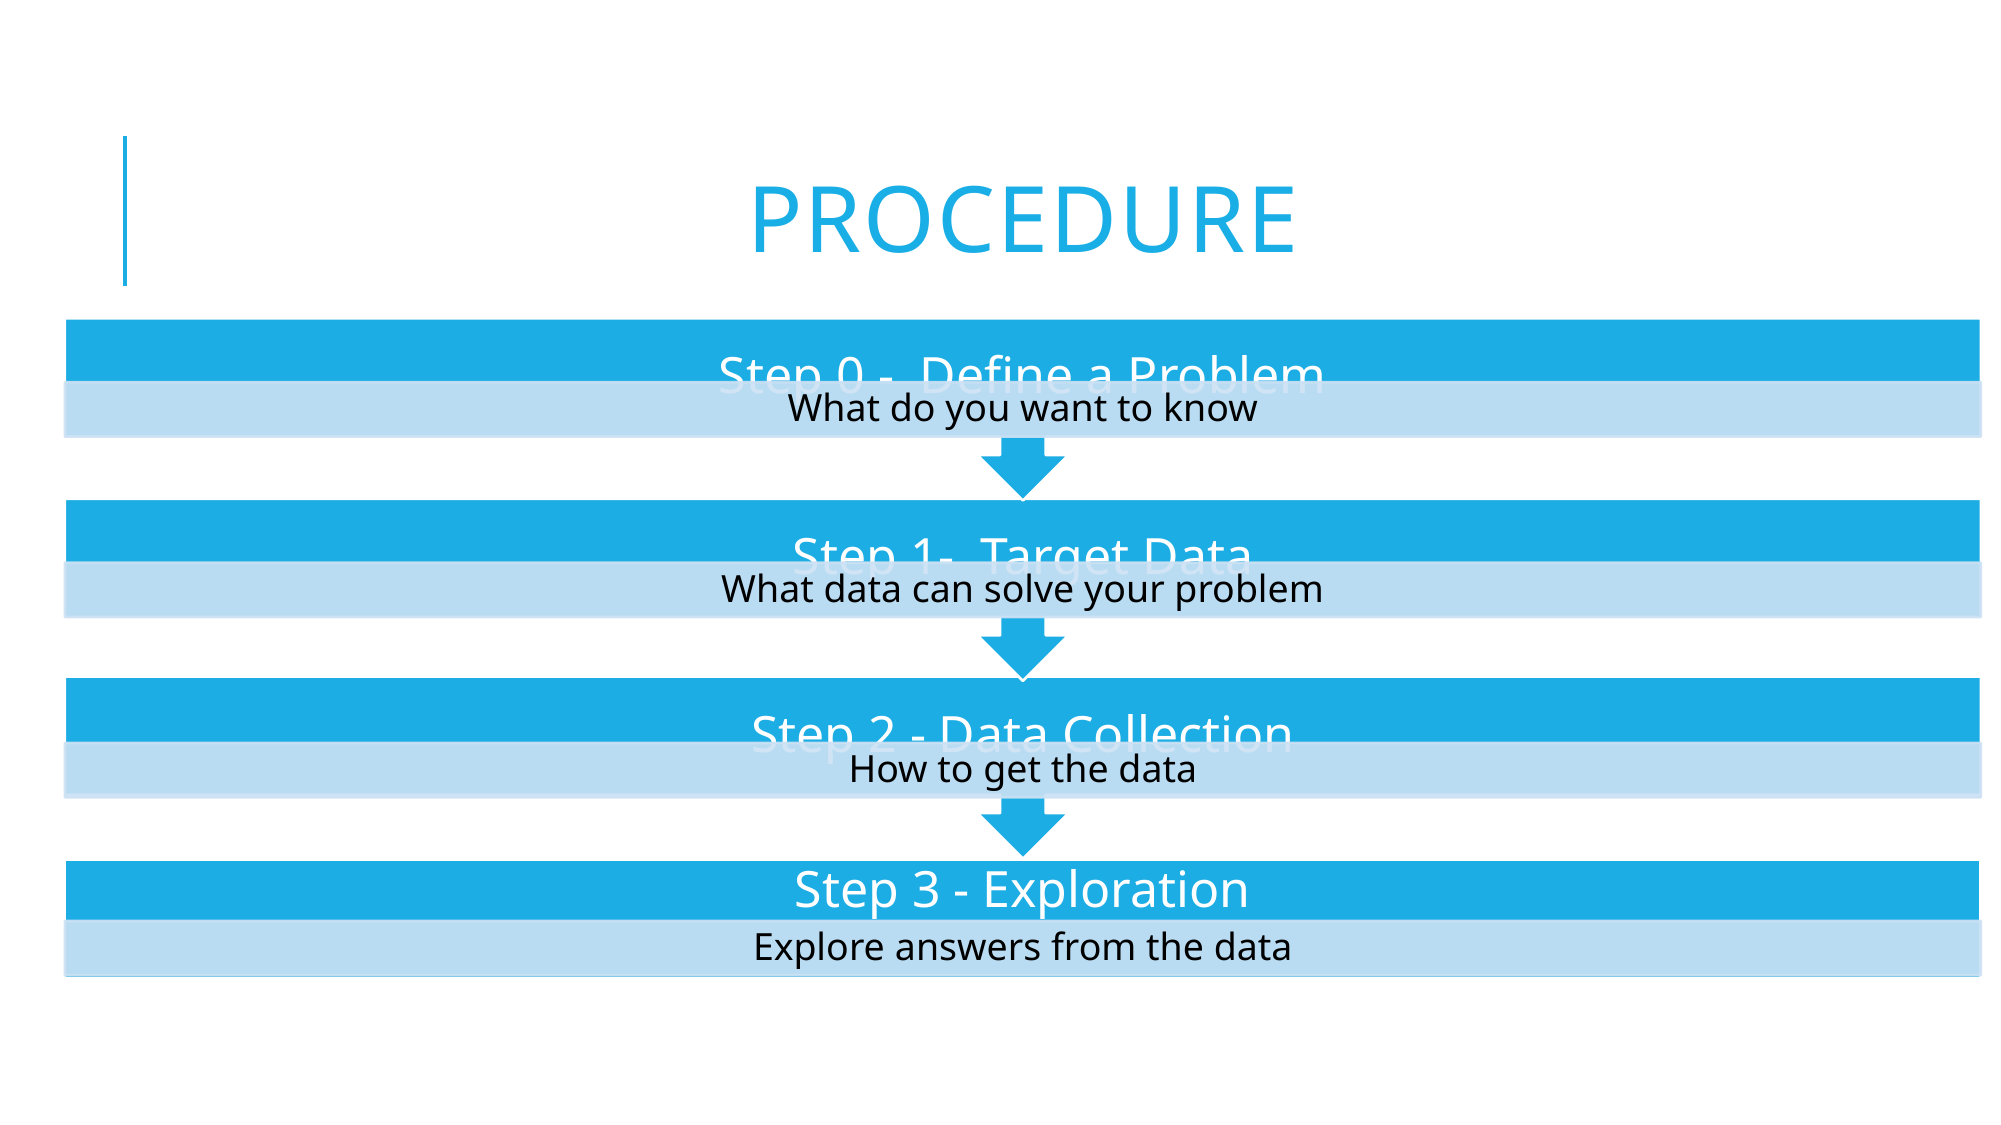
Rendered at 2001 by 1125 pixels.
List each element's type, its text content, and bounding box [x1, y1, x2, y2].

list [64, 317, 1982, 979]
title Procedure [225, 102, 1821, 314]
